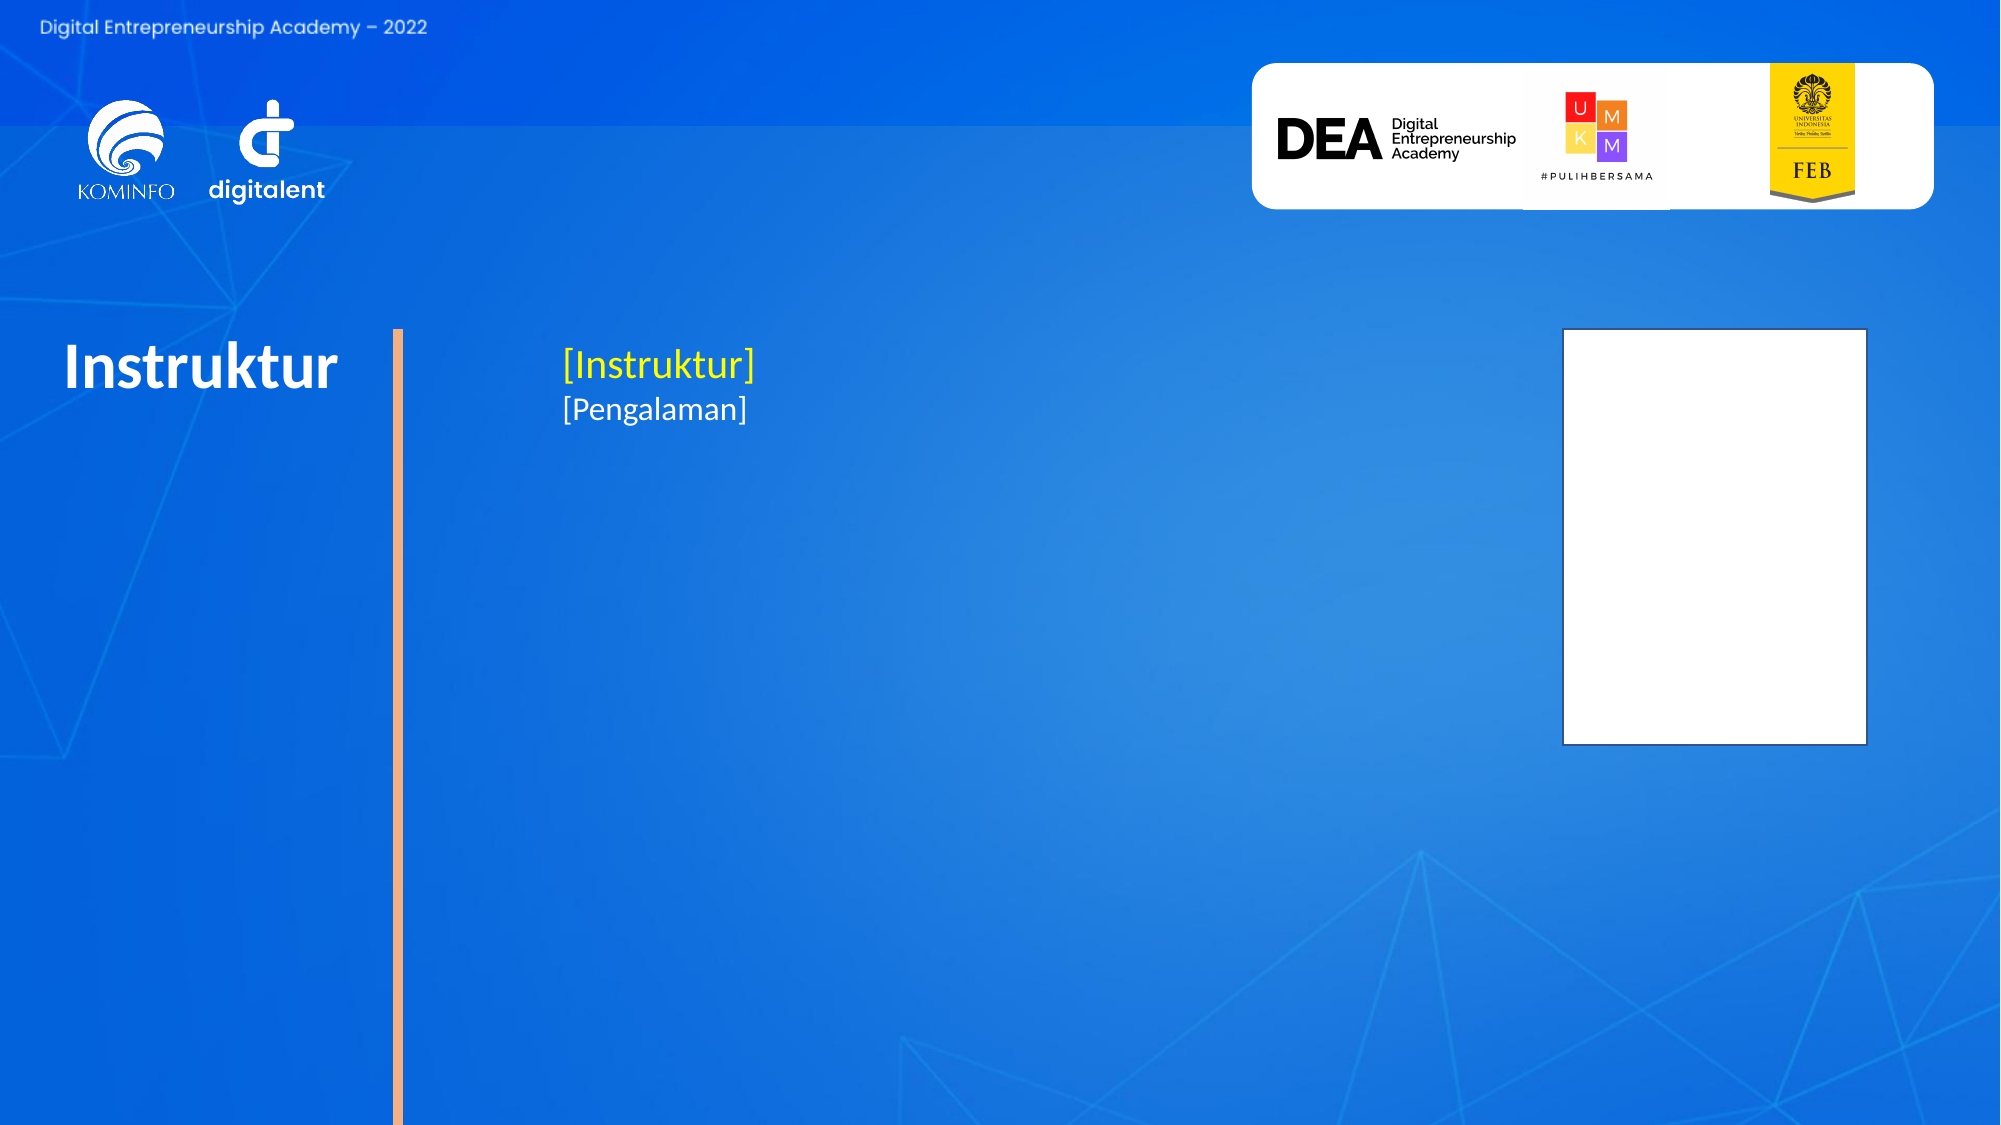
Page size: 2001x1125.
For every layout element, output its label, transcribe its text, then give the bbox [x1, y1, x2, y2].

text_box Instruktur [38, 314, 355, 410]
text_box [1562, 329, 1867, 745]
picture [0, 0, 2001, 1125]
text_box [546, 329, 1332, 436]
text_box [56, 13, 408, 298]
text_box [1228, 50, 1935, 221]
